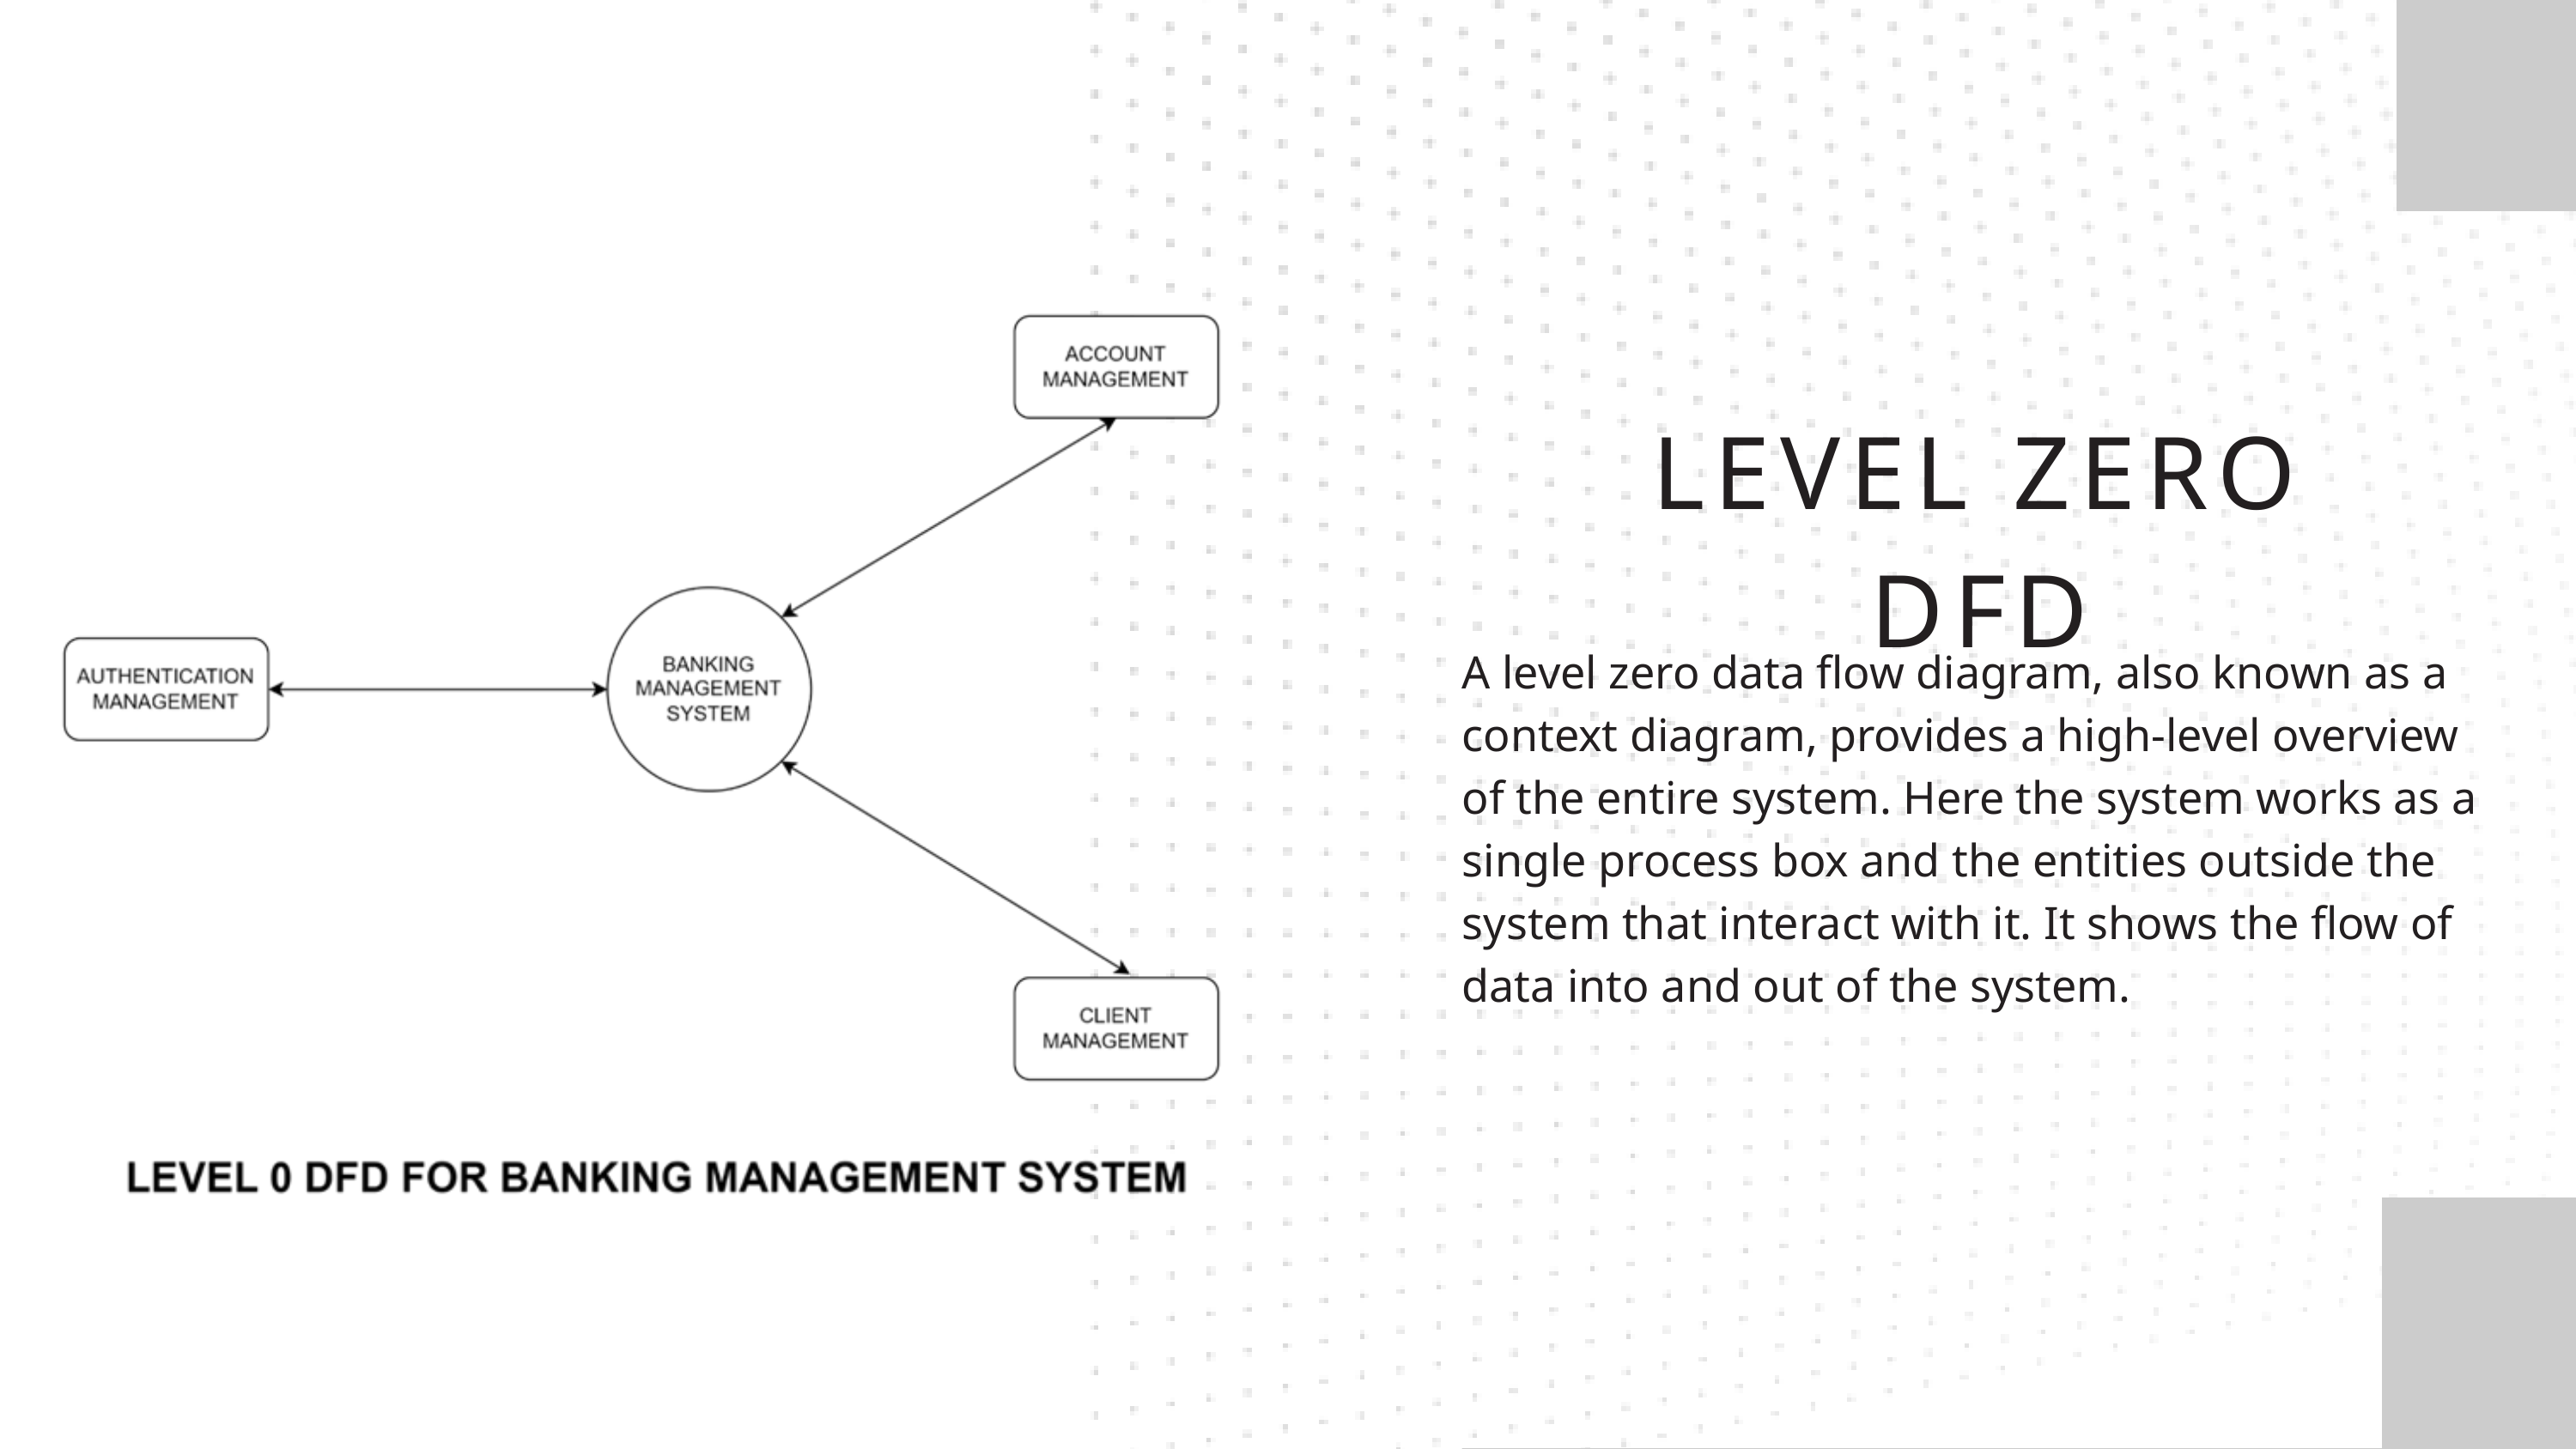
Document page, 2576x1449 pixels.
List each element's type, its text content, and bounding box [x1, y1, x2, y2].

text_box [0, 299, 1385, 1235]
text_box [1090, 0, 2576, 1449]
text_box LEVEL ZERO DFD [1540, 391, 2420, 635]
text_box [1461, 1197, 2576, 1449]
text_box A level zero data flow diagram, also known as a context diagram, provides a high-level overview of the entire system. Here the system works as a single process box and the entities outside the system that interact with it. It shows the flow of data into and out of the system. [1461, 635, 2498, 1011]
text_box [2396, 0, 2576, 212]
